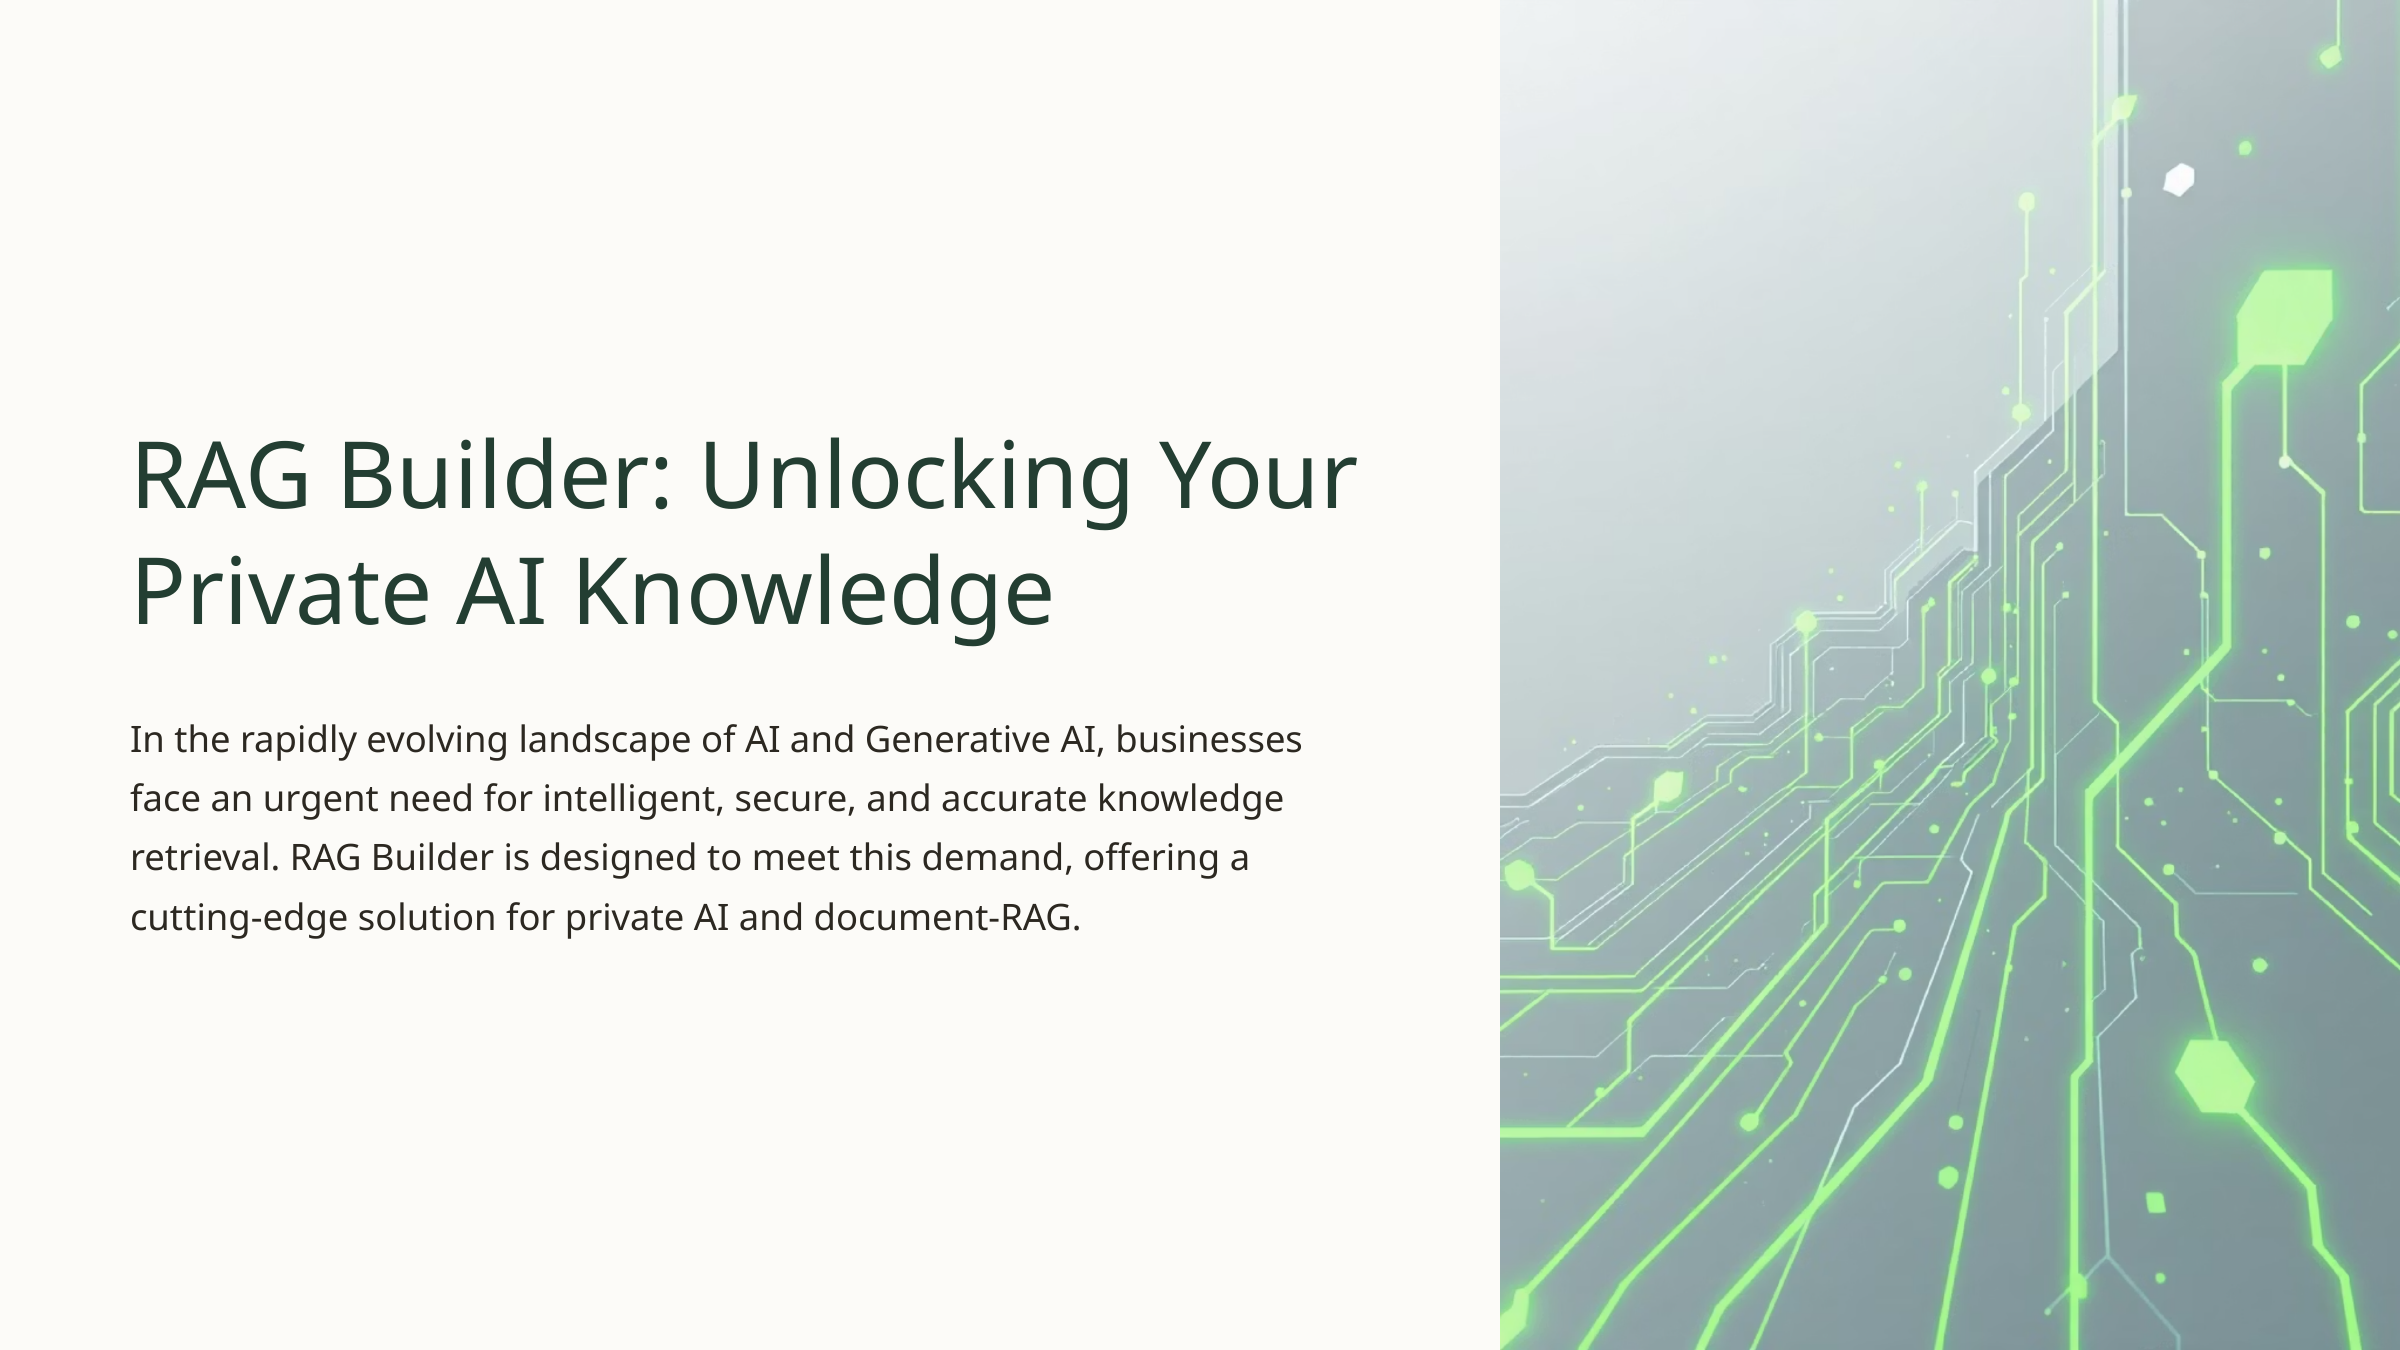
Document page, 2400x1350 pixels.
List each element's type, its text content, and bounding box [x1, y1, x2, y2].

text_box RAG Builder: Unlocking Your Private AI Knowledge [130, 411, 1370, 645]
text_box In the rapidly evolving landscape of AI and Generative AI, businesses face an urgent need for intelligent, secure, and accurate knowledge retrieval. RAG Builder is designed to meet this demand, offering a cutting-edge solution for private AI and document-RAG. [130, 700, 1370, 939]
picture [1499, 0, 2400, 1350]
